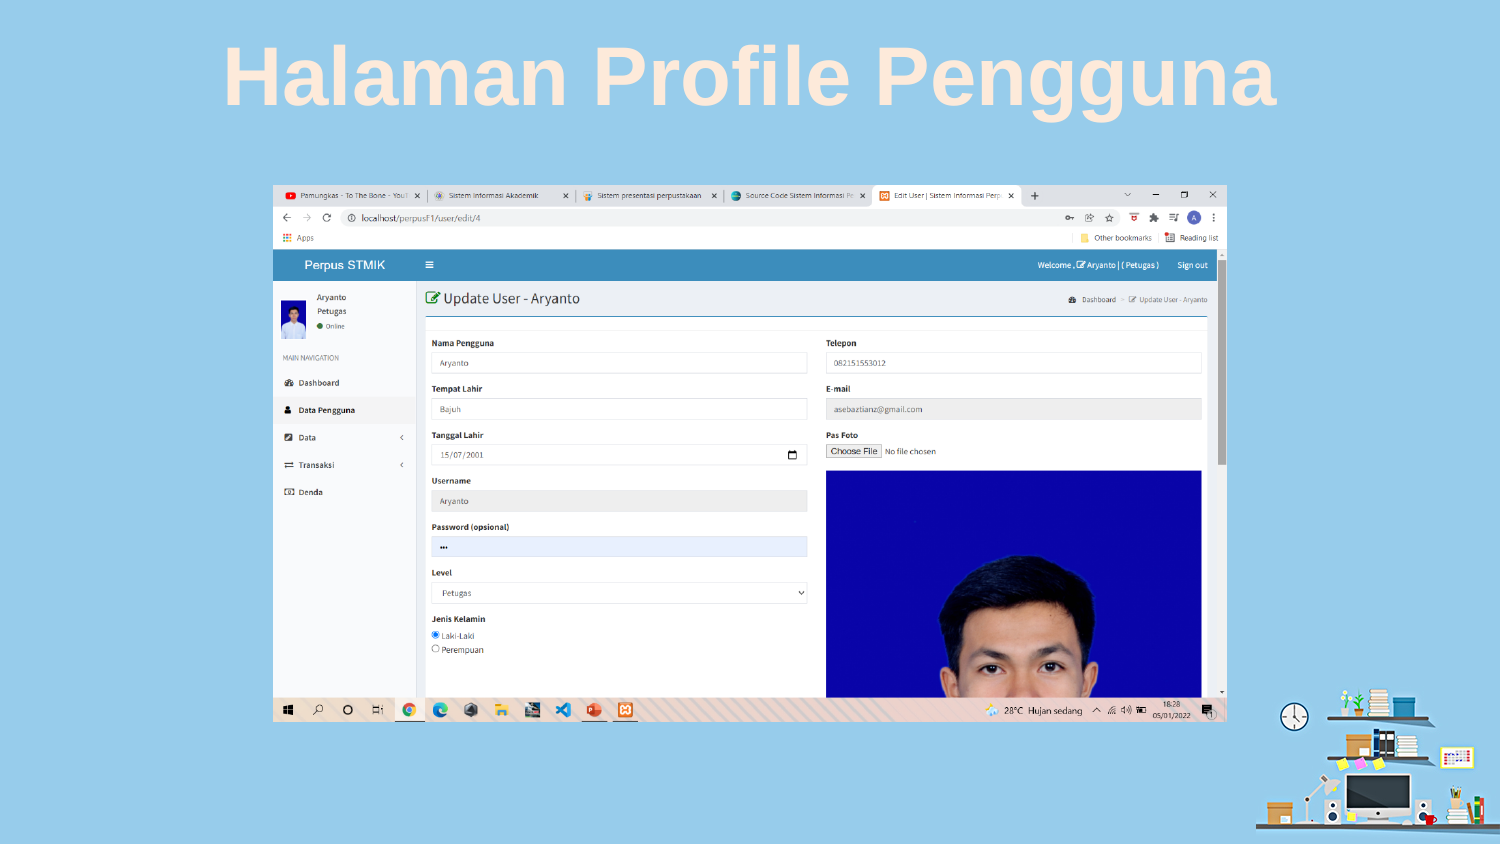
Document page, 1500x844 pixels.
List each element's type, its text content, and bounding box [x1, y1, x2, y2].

title Halaman Profile Pengguna [0, 0, 1500, 146]
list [273, 185, 1227, 722]
picture [0, 146, 1500, 844]
